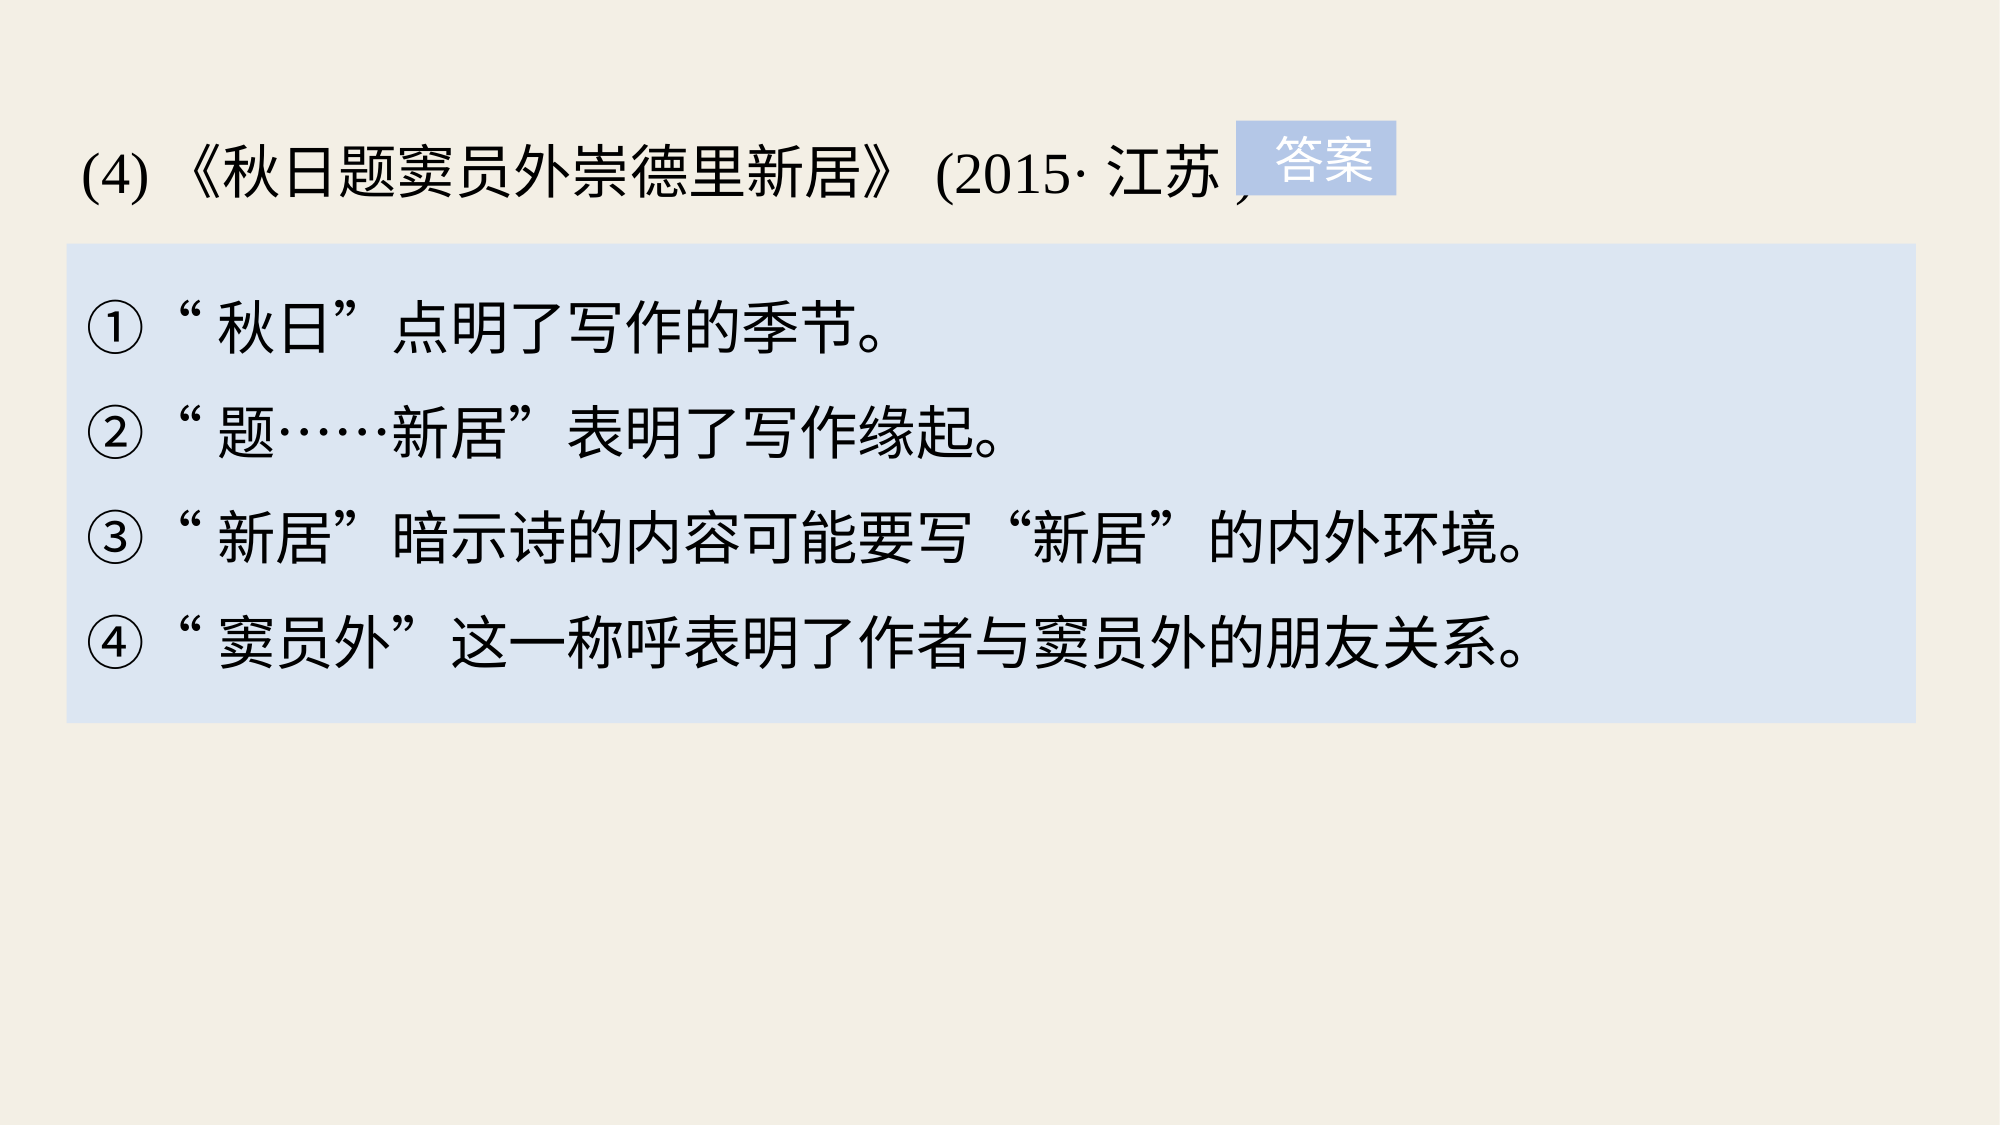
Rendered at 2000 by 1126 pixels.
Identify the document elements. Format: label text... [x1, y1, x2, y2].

text_box [66, 243, 1916, 724]
text_box (4)《秋日题窦员外崇德里新居》(2015·江苏) [61, 90, 1903, 215]
text_box 答案 [1236, 120, 1397, 196]
text_box ①“秋日”点明了写作的季节。 ②“题……新居”表明了写作缘起。 ③“新居”暗示诗的内容可能要写“新居”的内外环境。 ④“窦员外”这一称呼表明了作者与窦员外的朋友关系。 [66, 246, 1908, 687]
